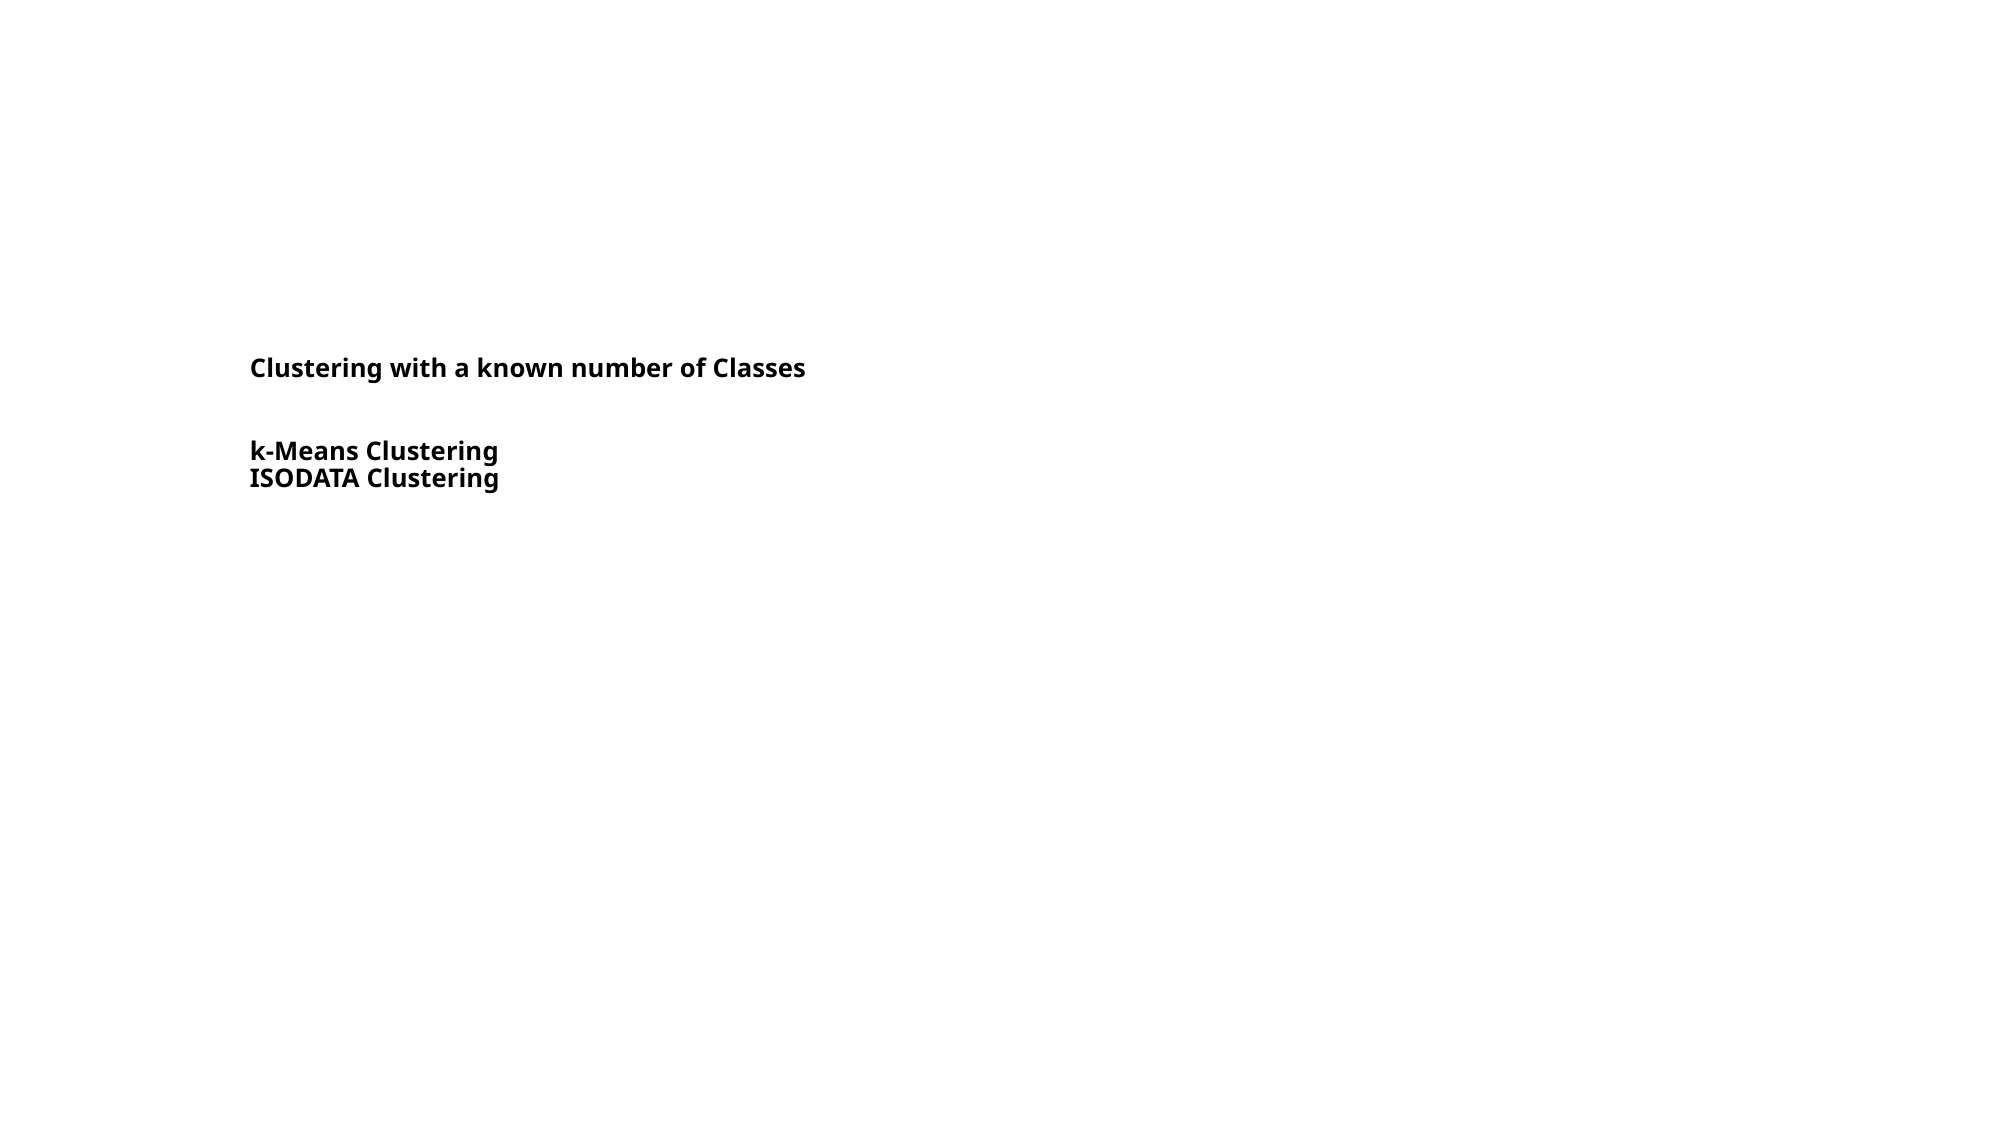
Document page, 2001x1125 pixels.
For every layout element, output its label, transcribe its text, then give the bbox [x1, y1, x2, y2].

title Clustering with a known number of Classes k-Means Clustering ISODATA Clustering [234, 345, 1960, 503]
